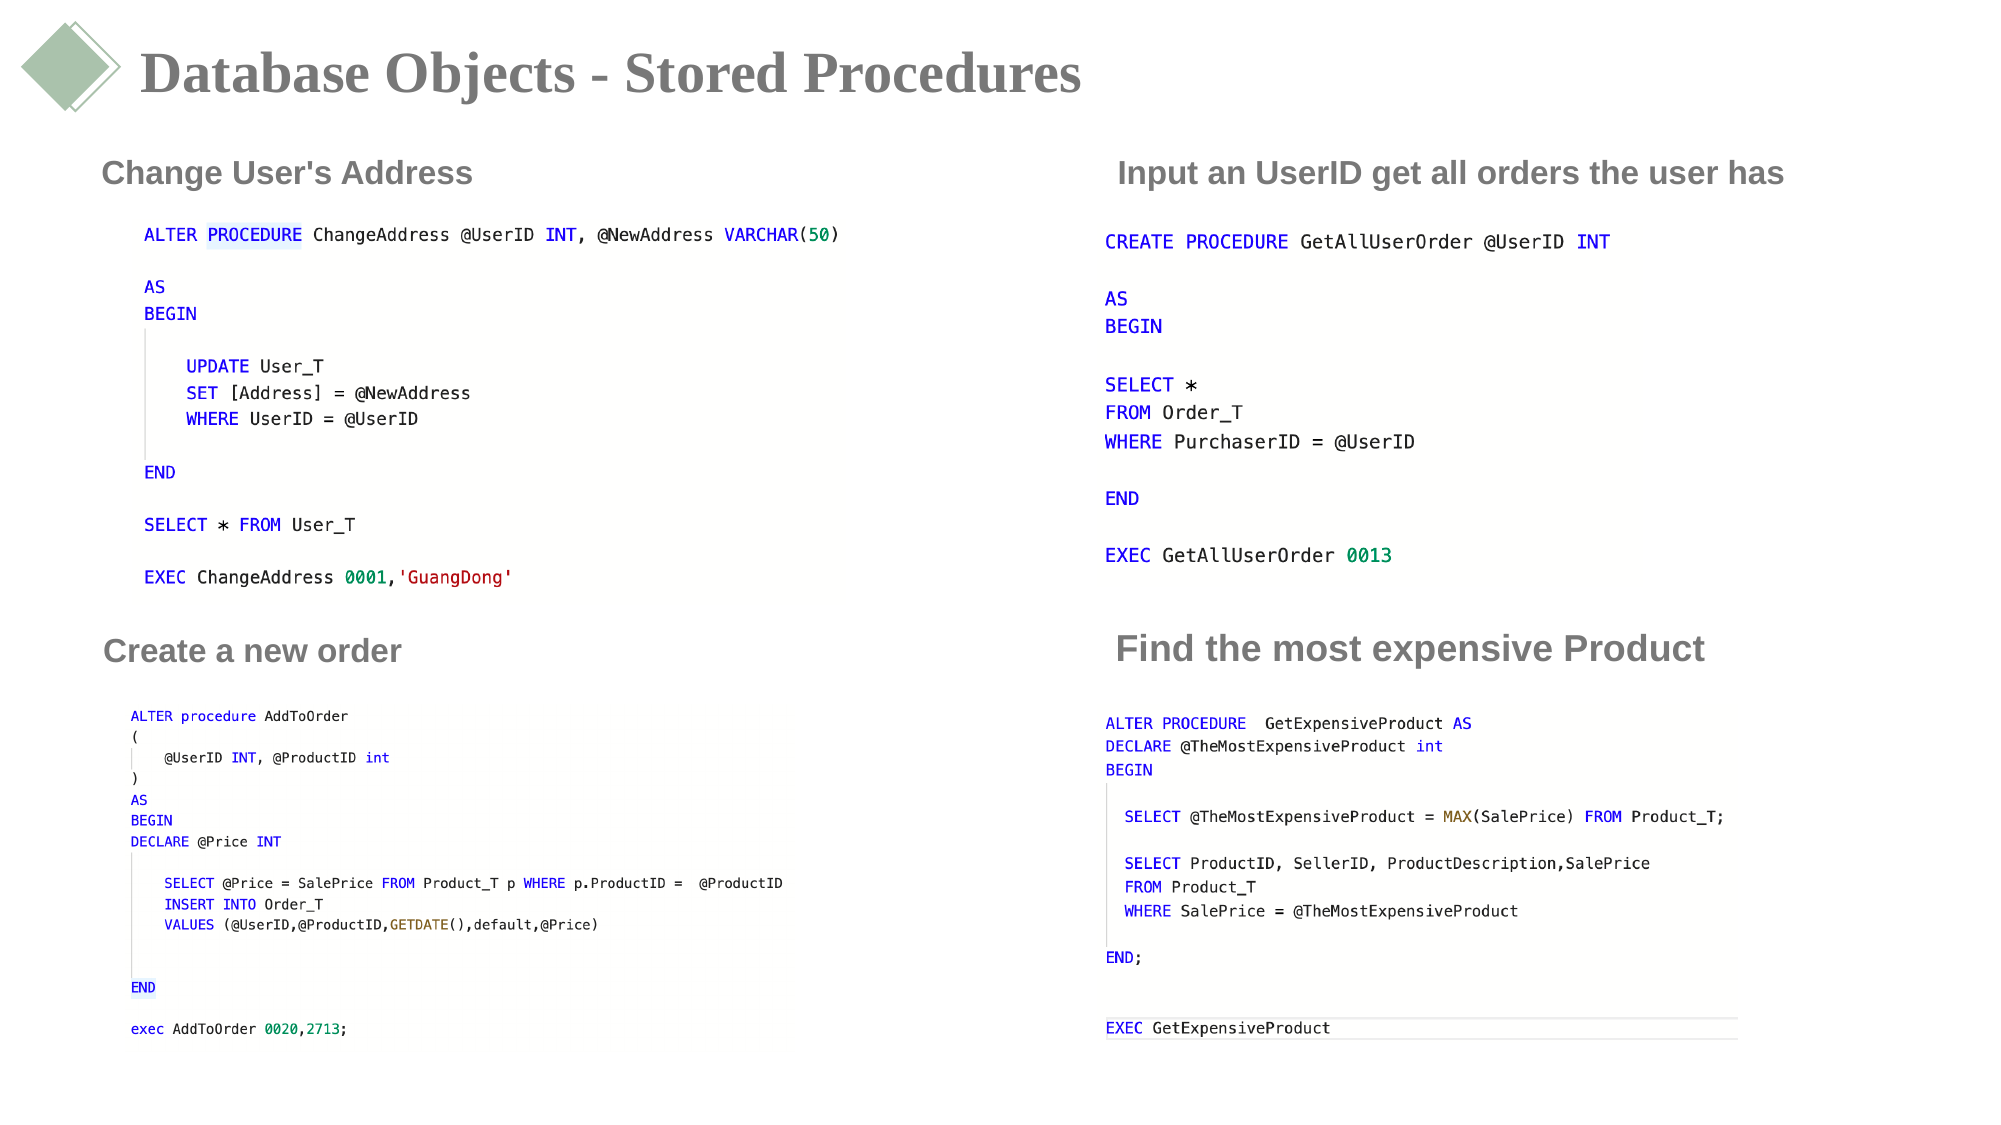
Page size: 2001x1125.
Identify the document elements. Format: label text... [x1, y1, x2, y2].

picture [1097, 704, 1741, 1043]
picture [132, 219, 846, 605]
picture [125, 704, 795, 1052]
text_box Find the most expensive Product [1100, 616, 1721, 676]
text_box Database Objects - Stored Procedures [125, 27, 1098, 112]
picture [1097, 223, 1646, 588]
text_box Create a new order [88, 621, 427, 676]
text_box Input an UserID get all orders the user has [1102, 143, 1801, 199]
text_box Change User's Address [86, 143, 489, 199]
